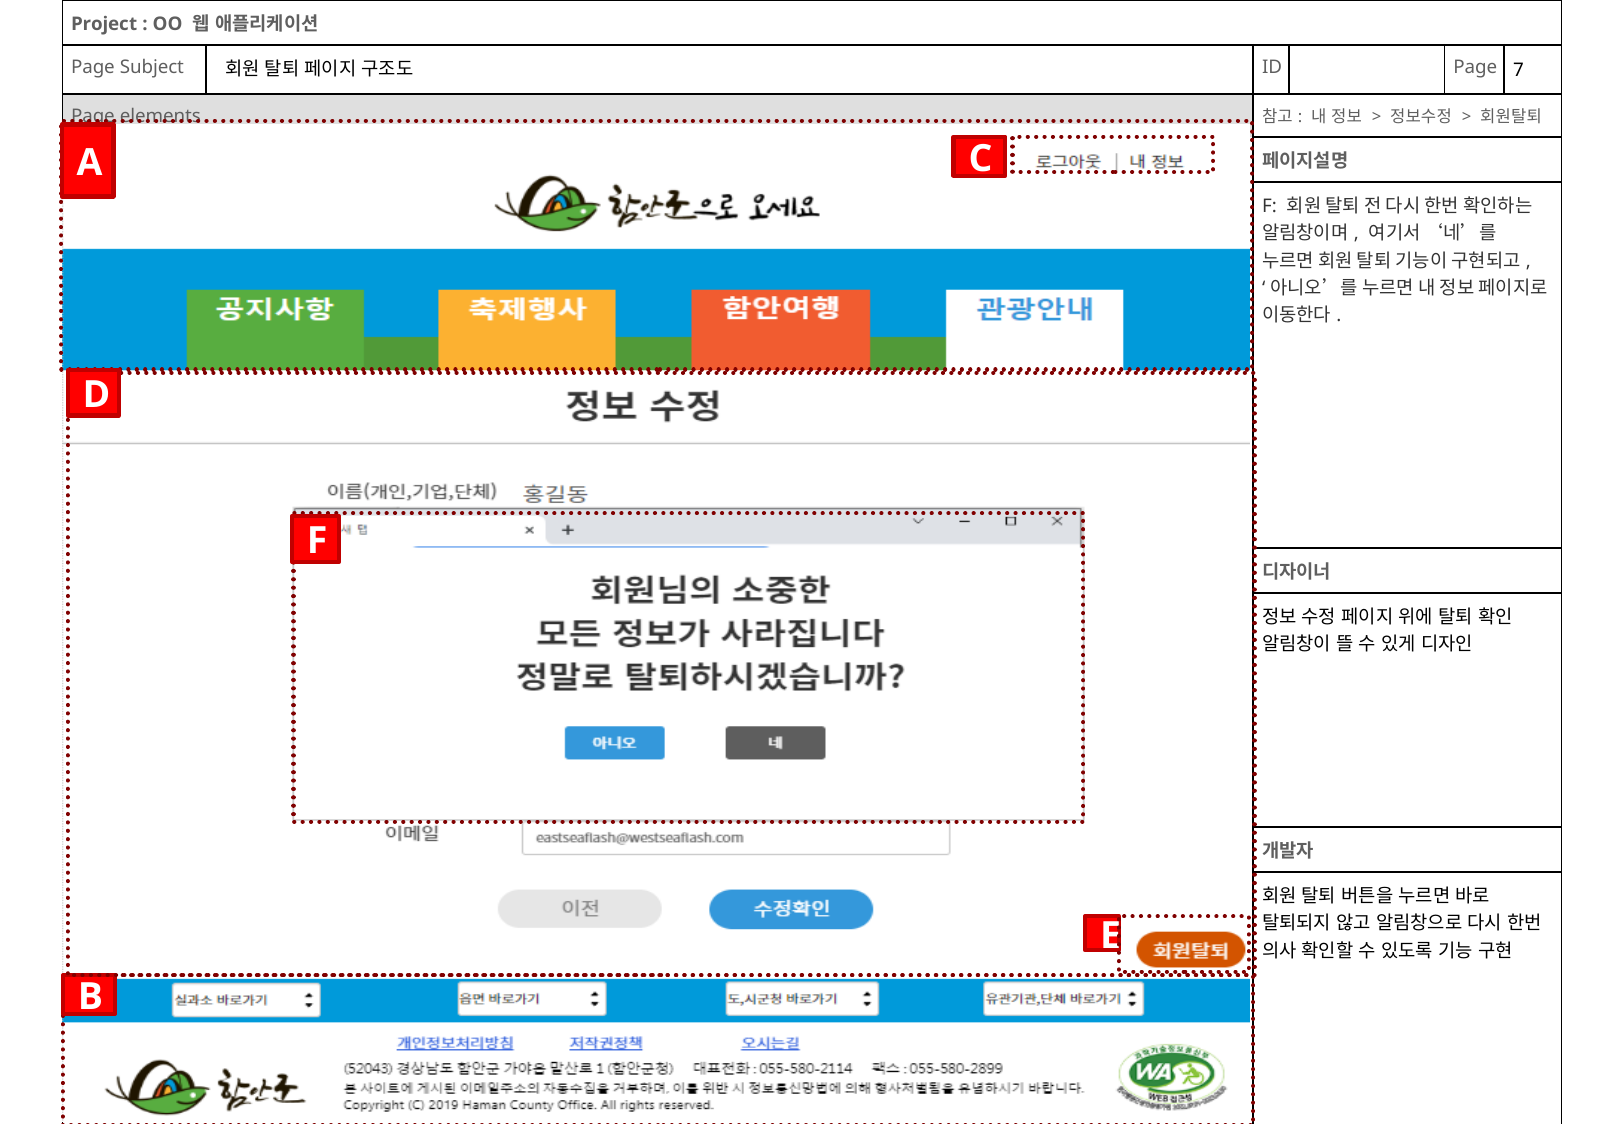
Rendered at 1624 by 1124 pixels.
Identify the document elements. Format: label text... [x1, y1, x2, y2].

table_cell 회원 탈퇴 버튼을 누르면 바로 탈퇴되지 않고 알림창으로 다시 한번 의사 확인할 수 있도록 기능 구현 [1255, 873, 1561, 1124]
table_cell ID [1254, 46, 1288, 93]
table_cell 개발자 [1255, 828, 1561, 871]
picture [984, 982, 1144, 1015]
table_header Project : OO 웹 애플리케이션 [63, 1, 1561, 44]
table_cell 참고: 내 정보 > 정보수정 > 회원탈퇴 [1254, 95, 1561, 136]
table_cell Page elements [63, 95, 1252, 120]
picture [726, 982, 879, 1015]
picture [458, 982, 606, 1015]
table_cell 회원 탈퇴 페이지 구조도 [207, 46, 1252, 93]
picture [172, 983, 320, 1017]
table_cell 정보 수정 페이지 위에 탈퇴 확인 알림창이 뜰 수 있게 디자인 [1255, 594, 1561, 826]
table_cell 7 [1505, 46, 1561, 93]
table_cell [1290, 46, 1444, 93]
picture [61, 123, 1251, 257]
picture [61, 290, 1251, 1122]
text_box [61, 120, 1253, 125]
table_cell F: 회원 탈퇴 전 다시 한번 확인하는 알림창이며, 여기서 ‘네’를 누르면 회원 탈퇴 기능이 구현되고, ‘아니오’를 누르면 내 정보 페이지로 이동한다. [1255, 183, 1561, 547]
table_cell Page Subject [63, 46, 205, 93]
table_cell 디자이너 [1255, 549, 1561, 592]
table_cell Page [1445, 46, 1503, 93]
table_cell 페이지설명 [1255, 138, 1561, 181]
